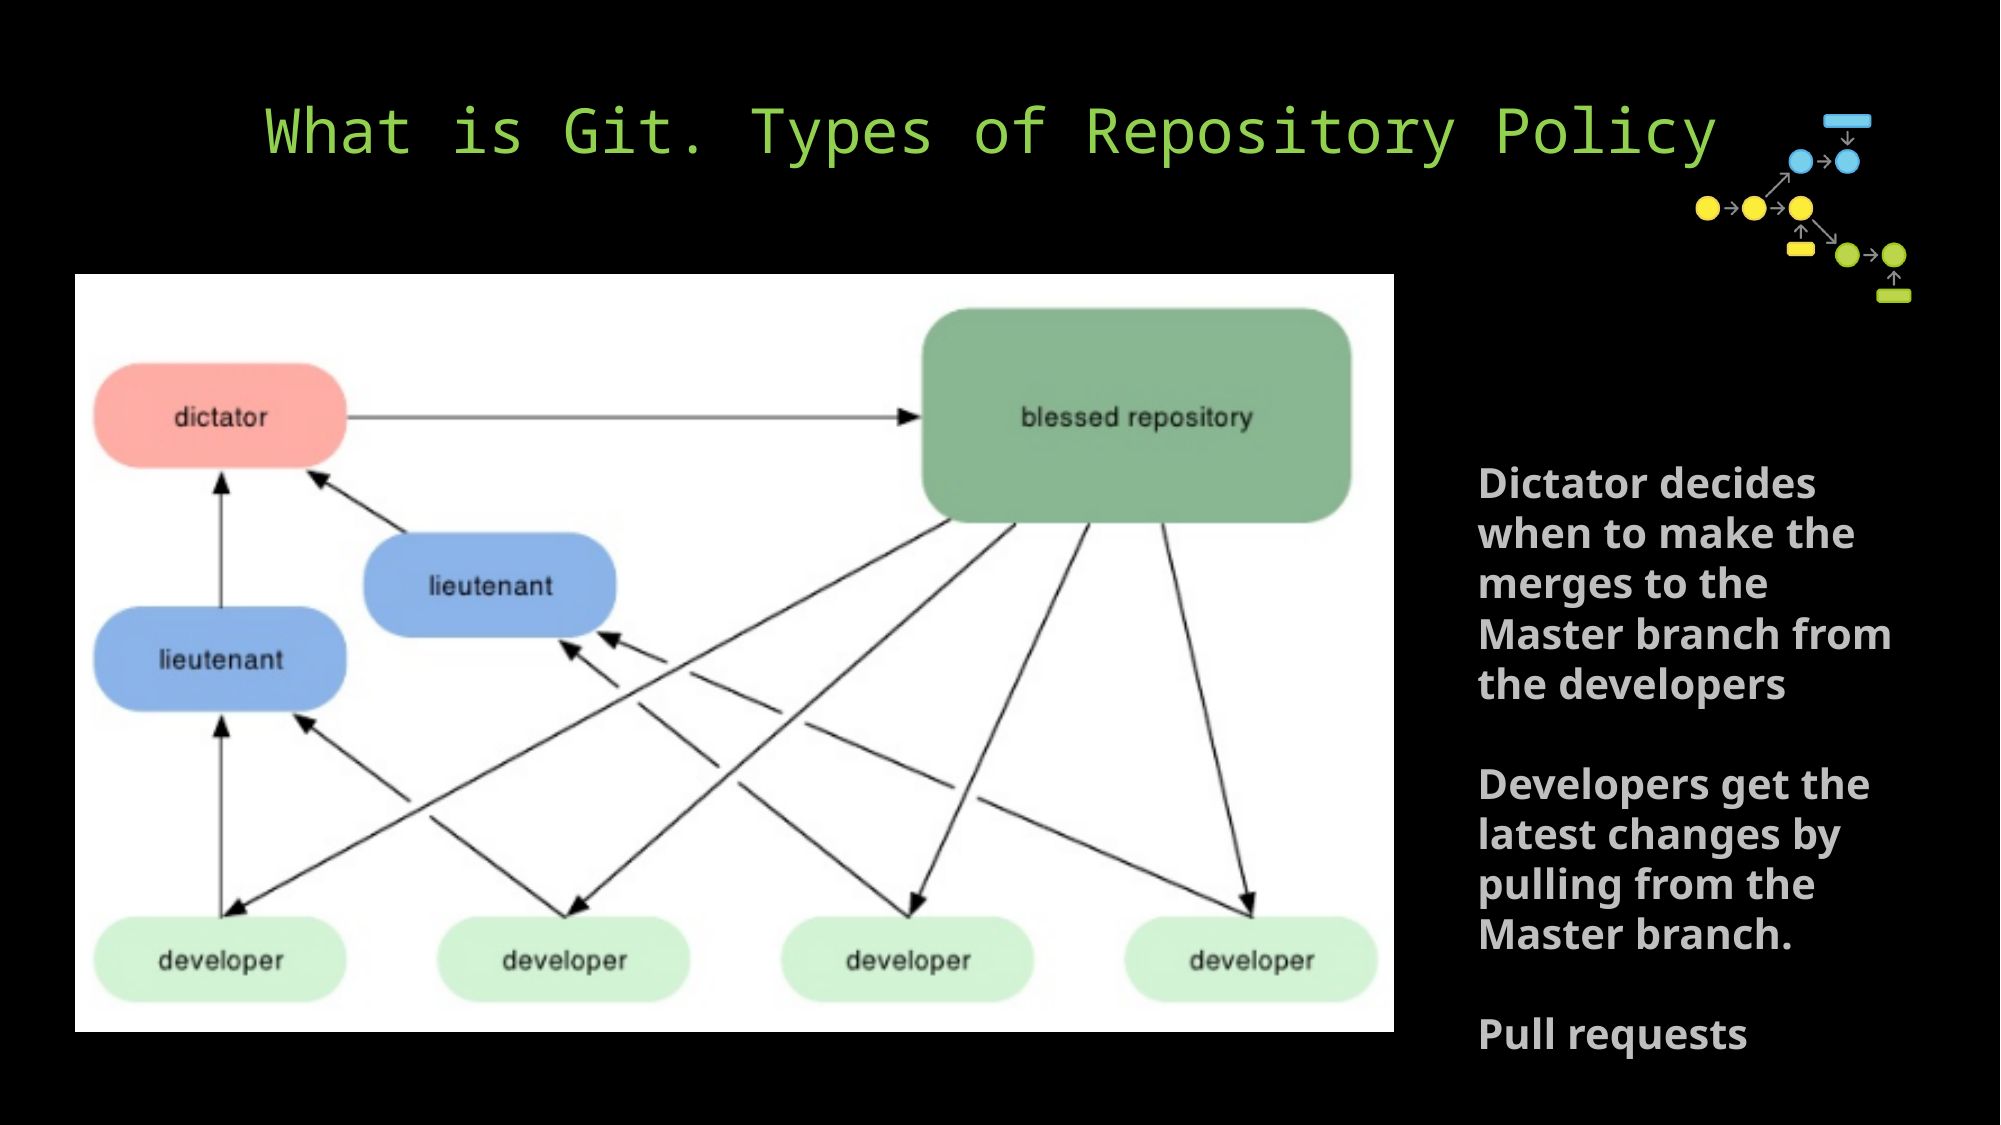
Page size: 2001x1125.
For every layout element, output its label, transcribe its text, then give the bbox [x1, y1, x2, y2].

picture [1662, 106, 1944, 313]
text_box Dictator decides when to make the merges to the Master branch from the developers Developers get the latest changes by pulling from the Master branch. Pull requests [1462, 449, 1919, 1065]
title What is Git. Types of Repository Policy [249, 75, 1750, 175]
picture [74, 274, 1394, 1033]
